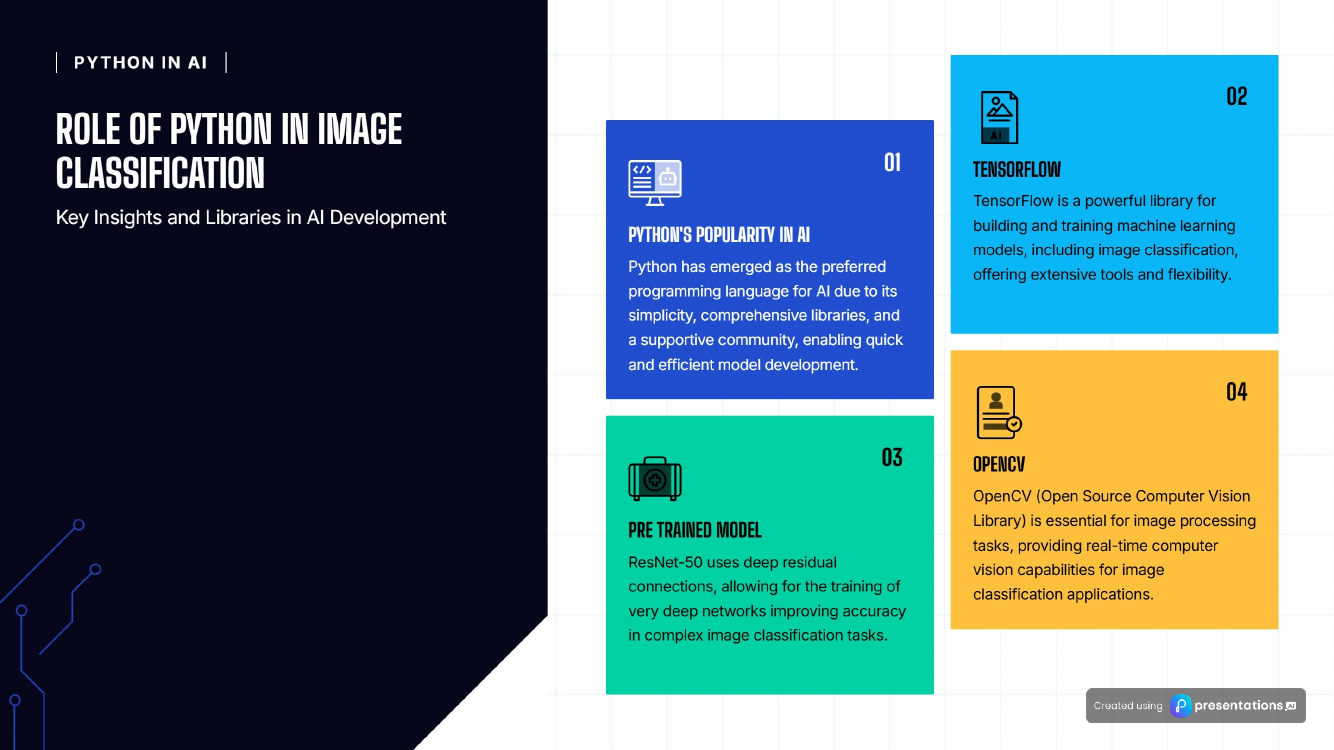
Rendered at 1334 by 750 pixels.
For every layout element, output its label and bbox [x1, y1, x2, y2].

text_box [0, 0, 1334, 750]
